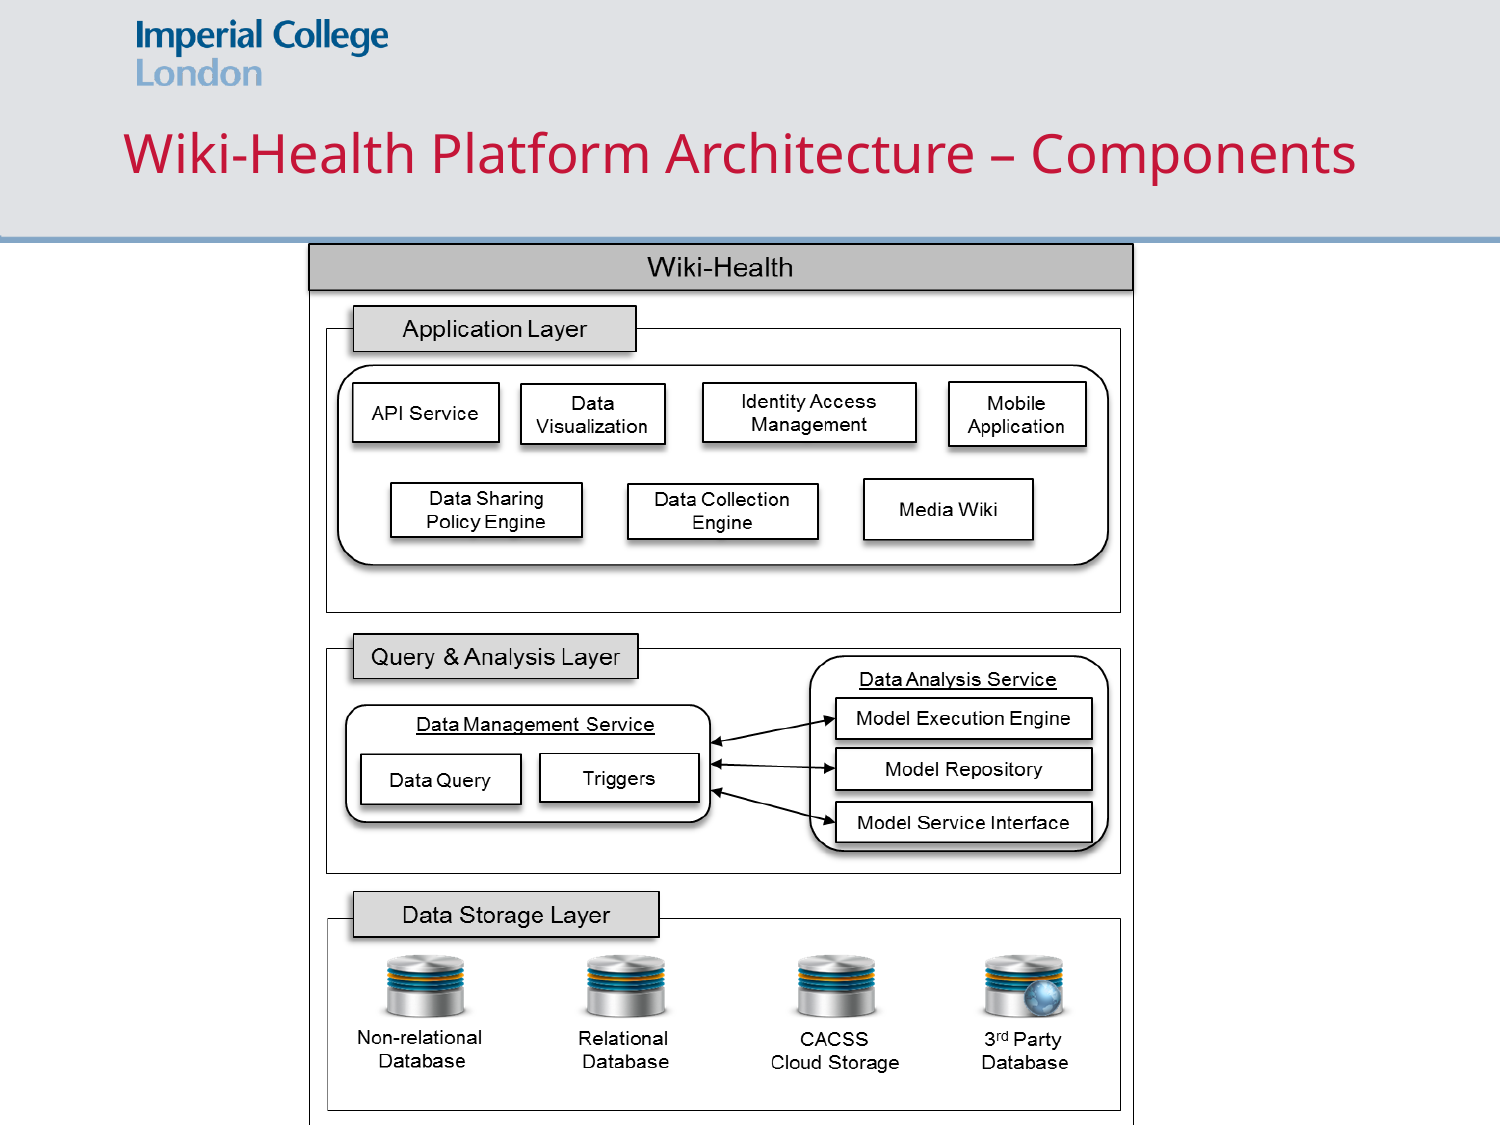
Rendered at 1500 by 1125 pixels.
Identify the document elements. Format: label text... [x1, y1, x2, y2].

title Wiki-Health Platform Architecture – Components [123, 79, 1362, 185]
picture [0, 0, 1500, 1125]
